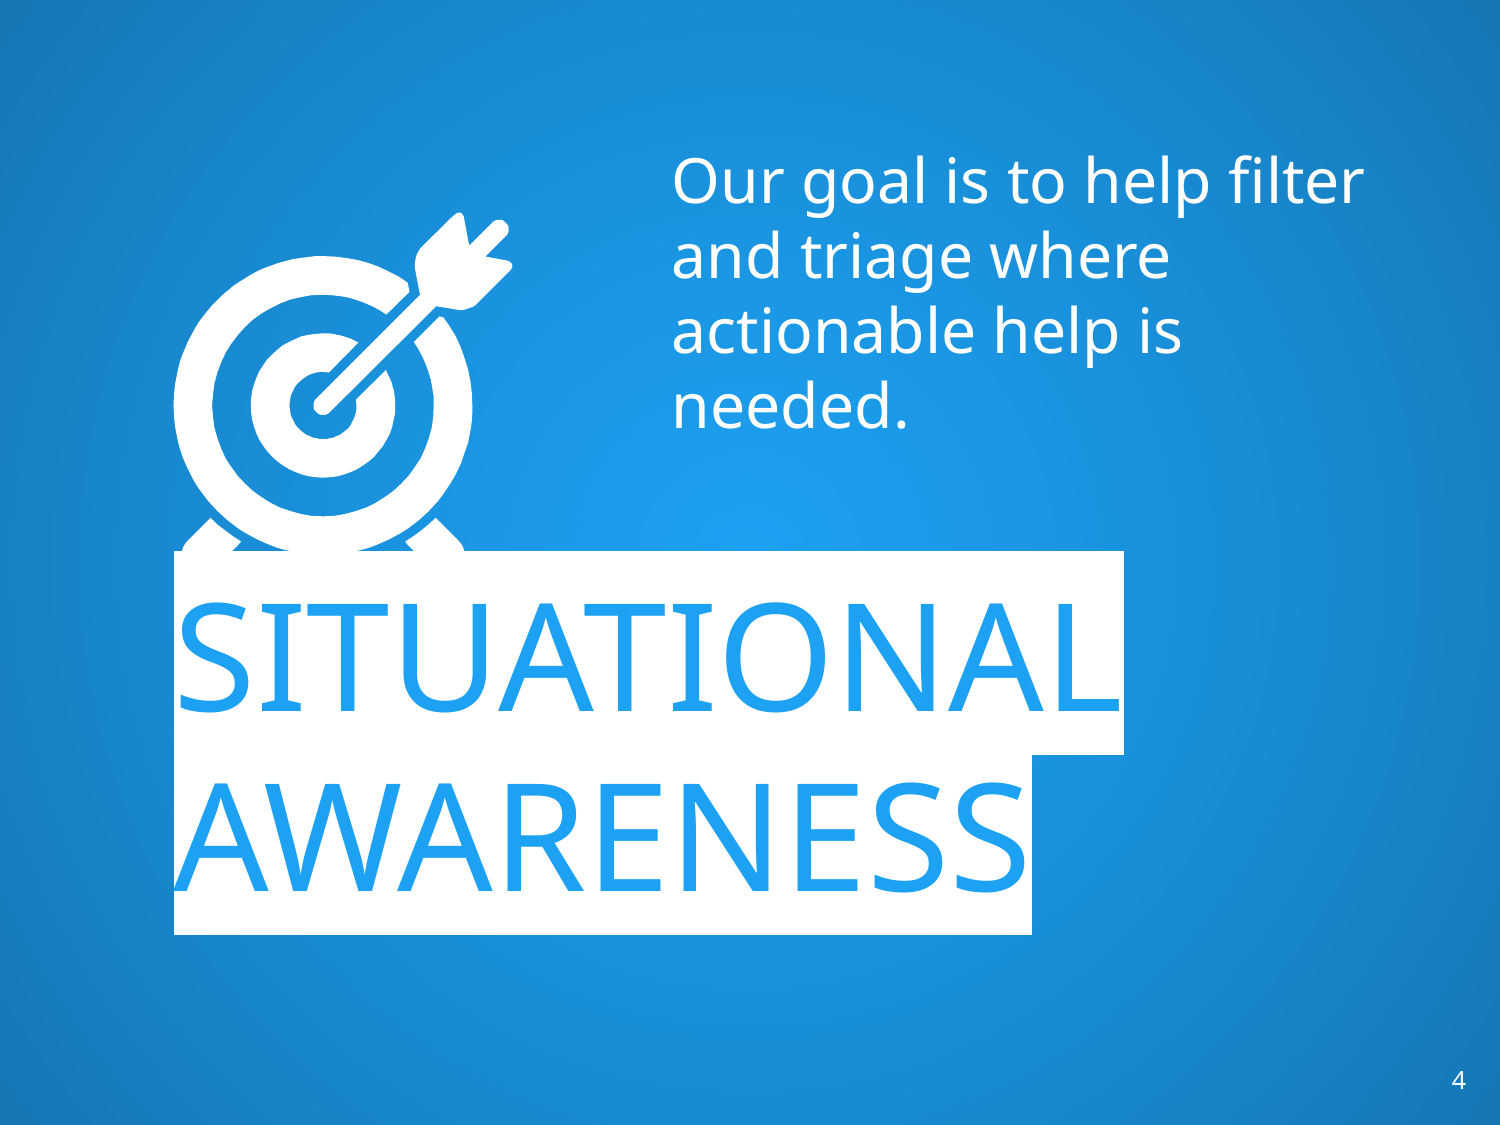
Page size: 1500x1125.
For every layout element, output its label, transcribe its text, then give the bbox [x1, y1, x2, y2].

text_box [173, 212, 513, 574]
title SITUATIONAL AWARENESS [158, 546, 1342, 947]
slide_number ‹#› [1391, 1049, 1482, 1125]
text_box Our goal is to help filter and triage where actionable help is needed. [656, 125, 1430, 323]
